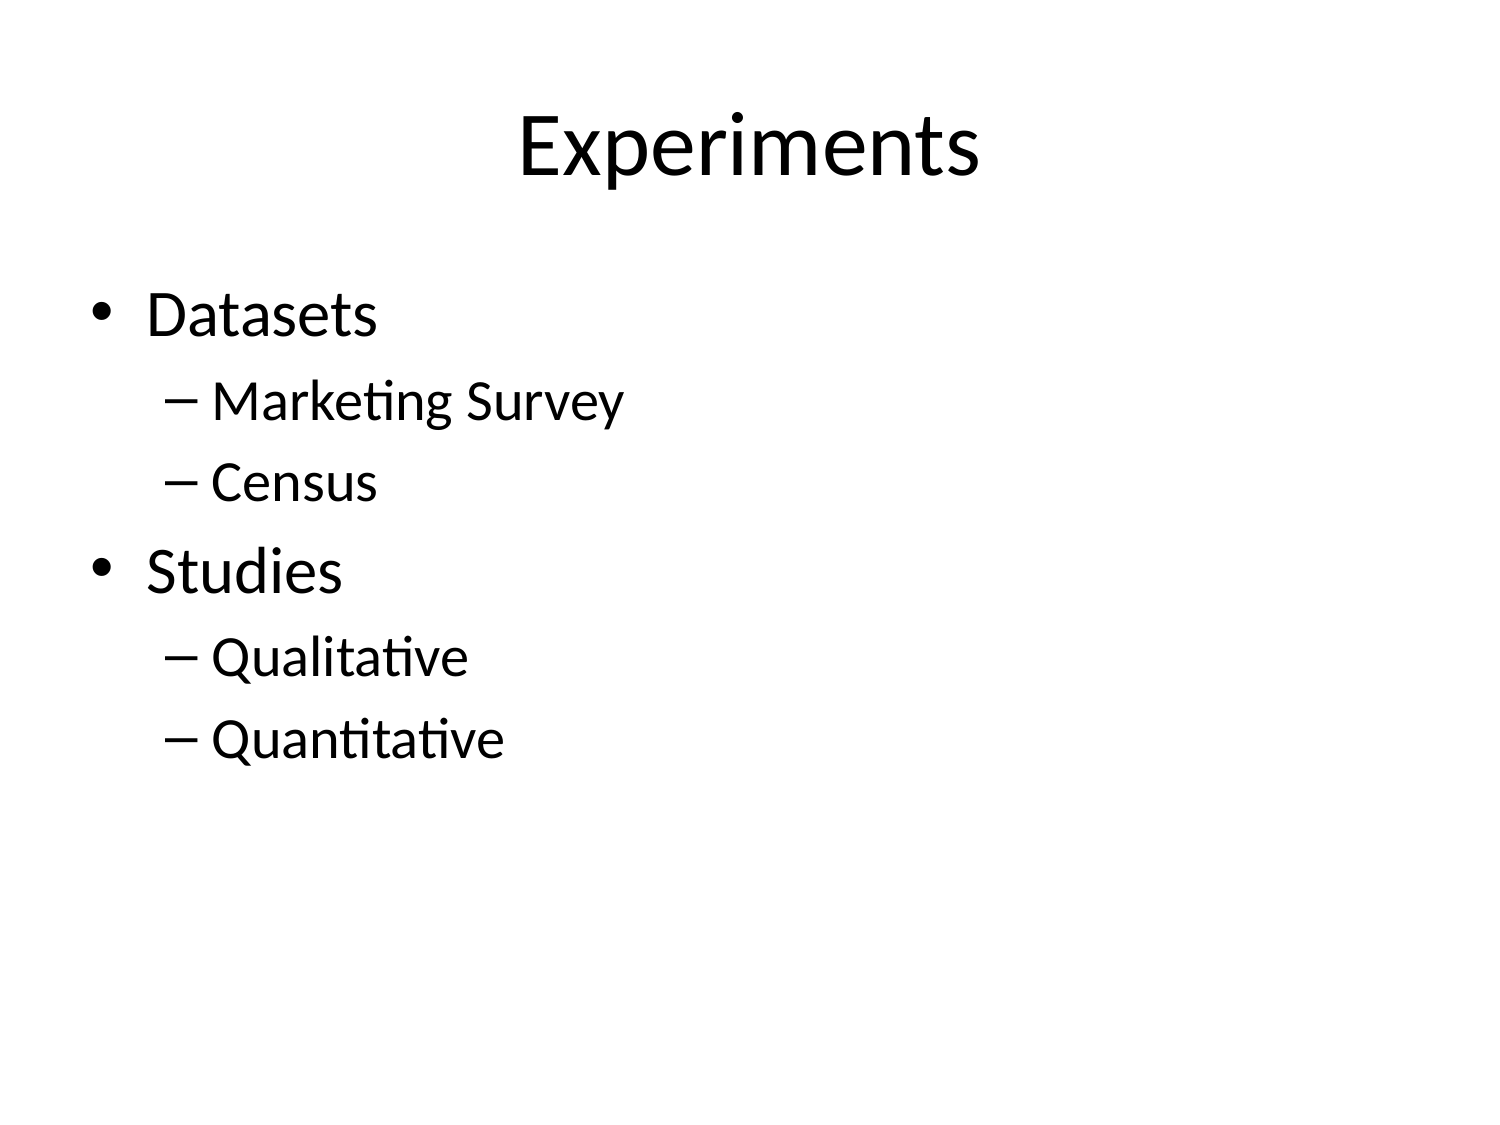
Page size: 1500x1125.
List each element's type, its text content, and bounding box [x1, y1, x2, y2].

title Experiments [75, 45, 1425, 233]
list Datasets Marketing Survey Census Studies Qualitative Quantitative [75, 262, 1425, 1005]
